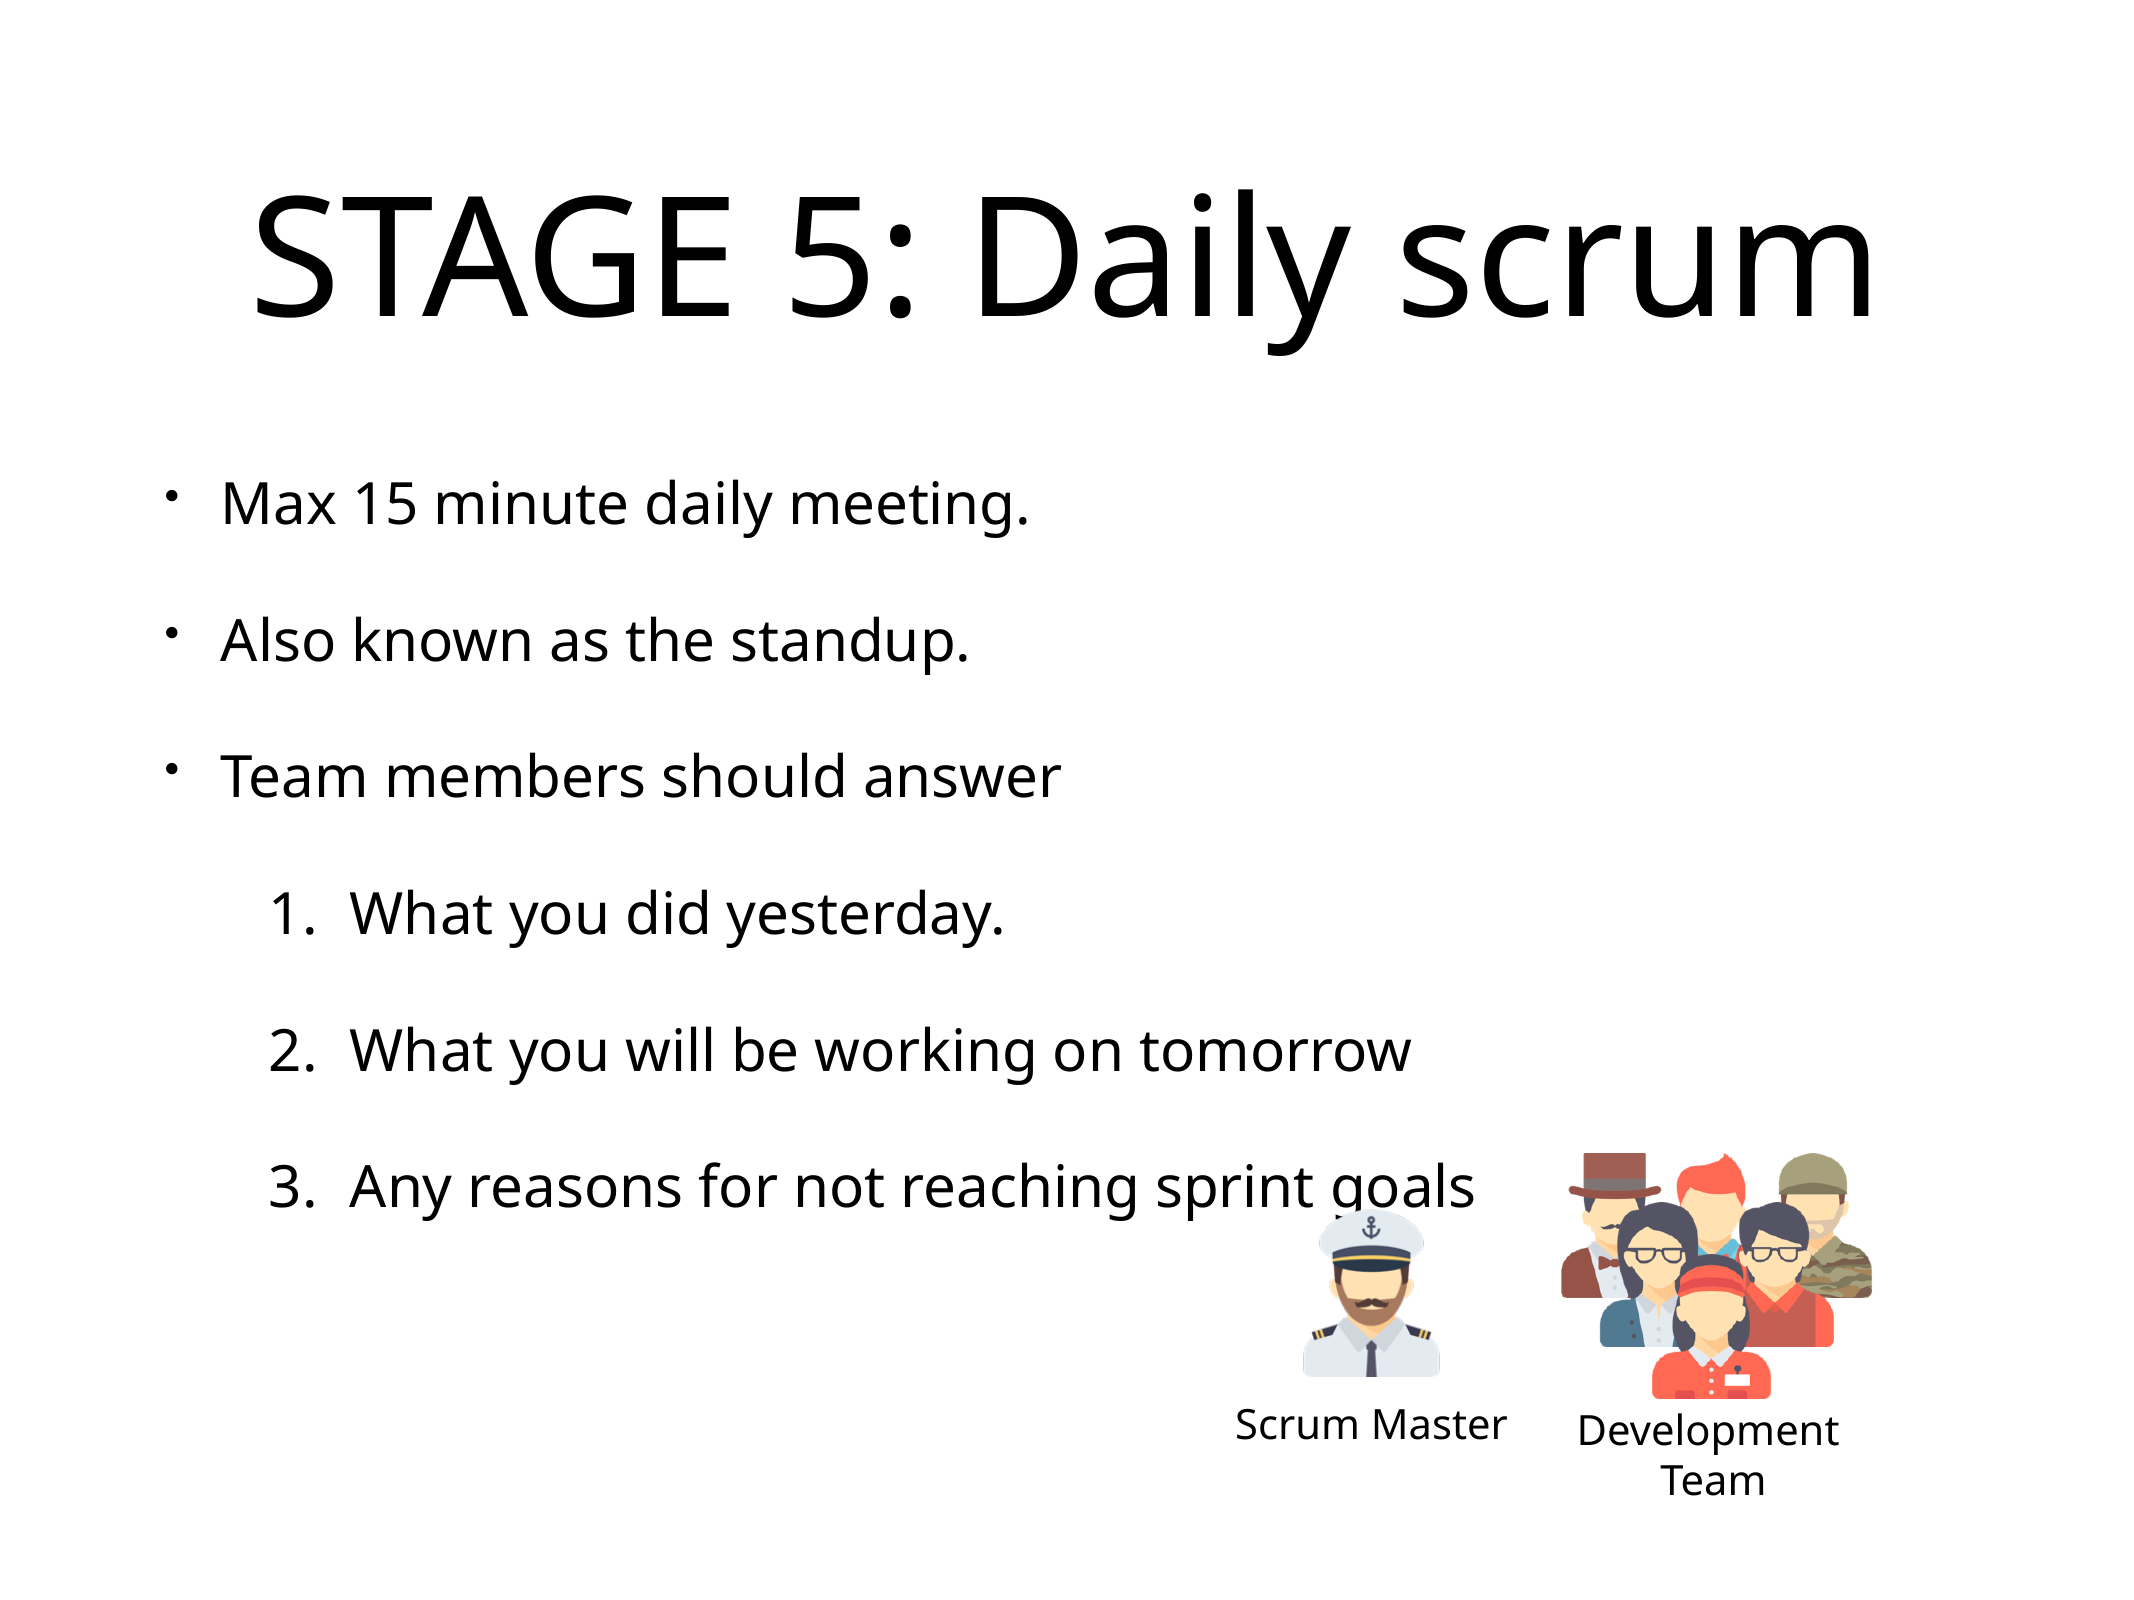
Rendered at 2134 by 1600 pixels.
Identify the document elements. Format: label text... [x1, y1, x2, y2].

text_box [1542, 1152, 1885, 1513]
title STAGE 5: Daily scrum [155, 72, 1978, 428]
list Max 15 minute daily meeting. Also known as the standup. Team members should answer What you did yesterday. What you will be working on tomorrow Any reasons for not reaching sprint goals [155, 326, 1900, 1359]
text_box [1232, 1209, 1511, 1457]
